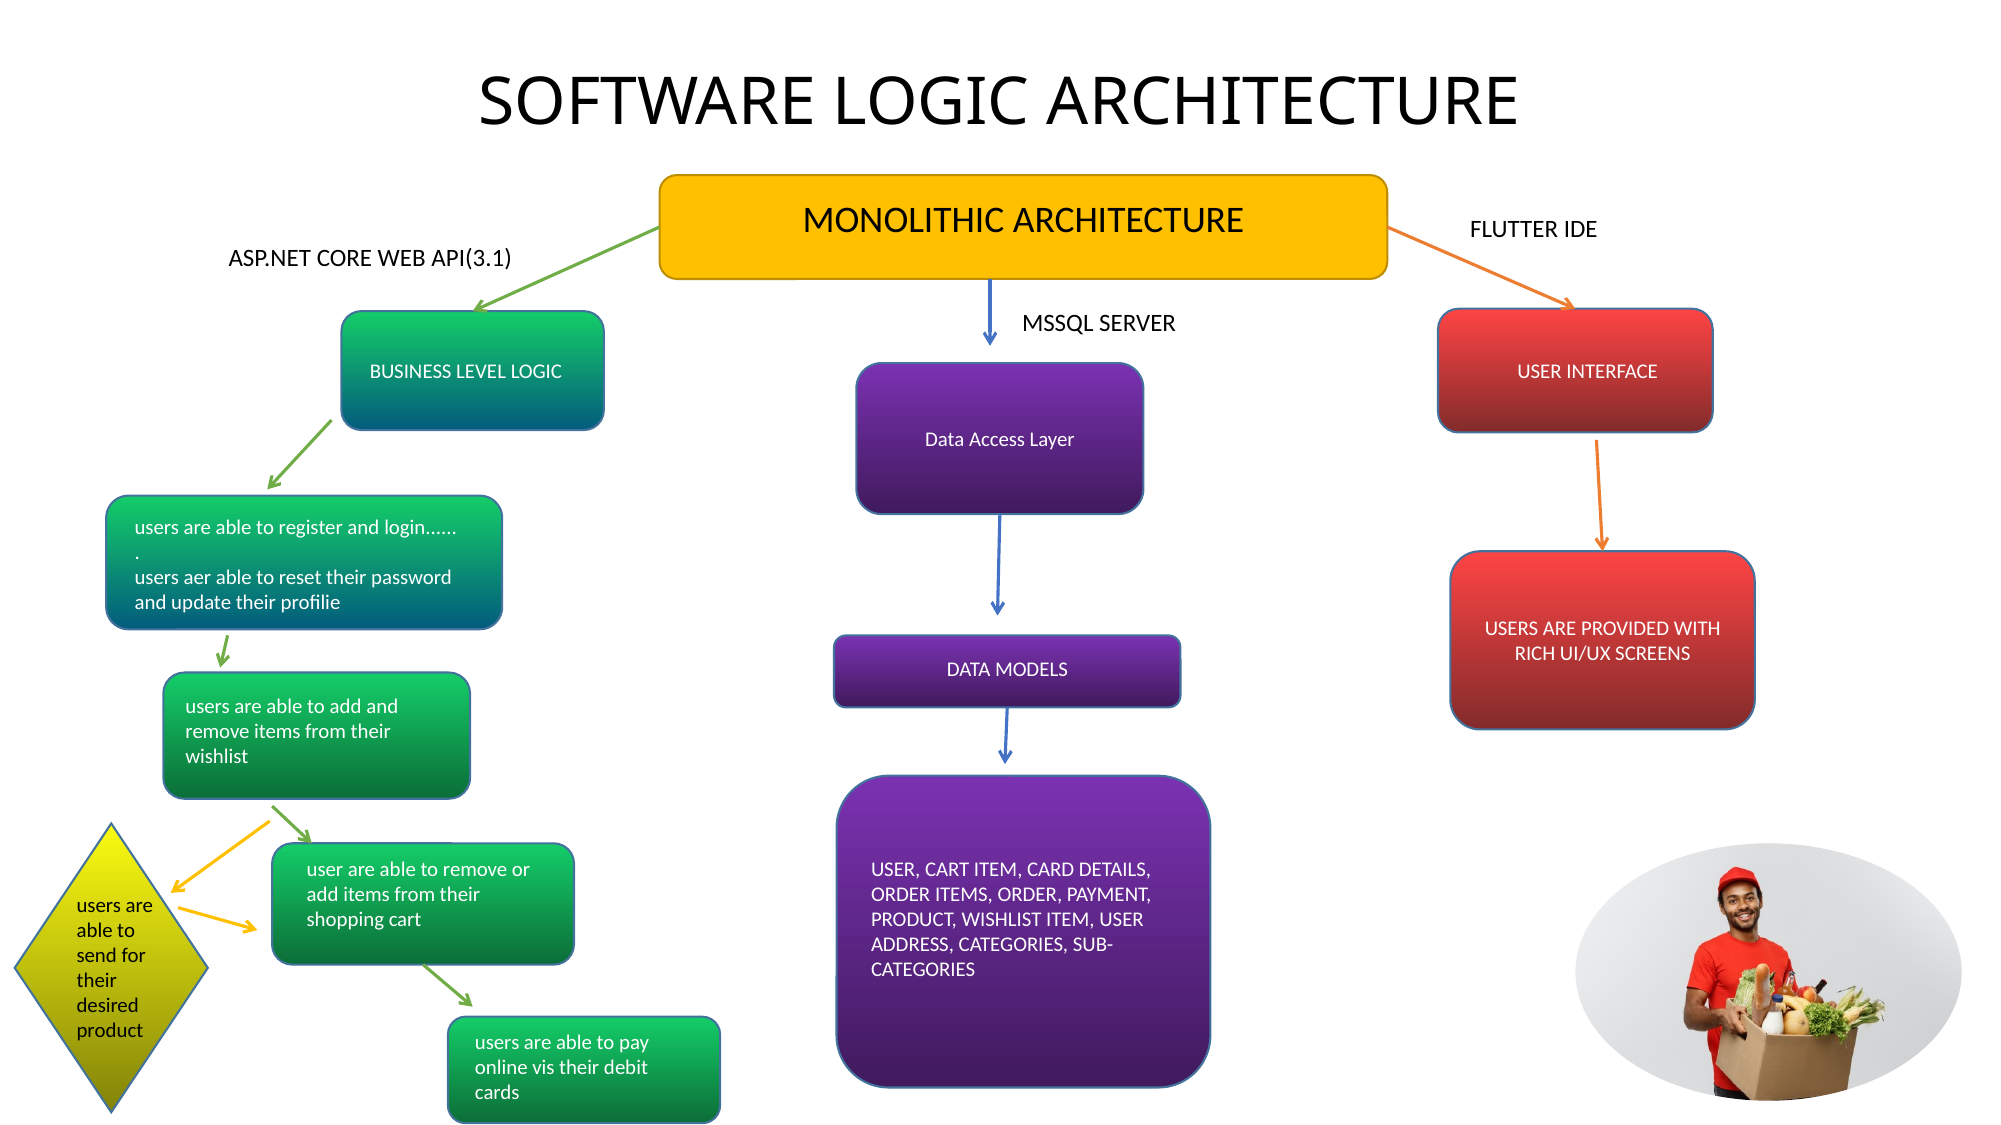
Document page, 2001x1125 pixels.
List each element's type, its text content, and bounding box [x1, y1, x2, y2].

text_box [340, 310, 605, 432]
text_box [193, 943, 210, 992]
title SOFTWARE LOGIC ARCHITECTURE [137, 59, 1863, 147]
text_box ASP.NET CORE WEB API(3.1) [213, 233, 472, 279]
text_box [178, 907, 258, 930]
text_box [855, 362, 1145, 516]
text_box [1596, 439, 1603, 552]
text_box [162, 671, 472, 800]
text_box [13, 896, 61, 1039]
text_box users are able to register and login...... . users aer able to reset their password and update their profilie [119, 481, 489, 646]
text_box USERS ARE PROVIDED WITH RICH UI/UX SCREENS [1466, 607, 1739, 673]
text_box DATA MODELS [851, 647, 1164, 688]
text_box user are able to remove or add items from their shopping cart [291, 848, 575, 938]
text_box users are able to add and remove items from their wishlist [170, 684, 463, 775]
text_box [1449, 550, 1756, 731]
text_box USER, CART ITEM, CARD DETAILS, ORDER ITEMS, ORDER, PAYMENT, PRODUCT, WISHLIST ITEM, USER ADDRESS, CATEGORIES, SUB-CATEGORIES [856, 848, 1196, 988]
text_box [1387, 227, 1576, 309]
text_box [1004, 707, 1008, 765]
text_box USER INTERFACE [1466, 350, 1710, 391]
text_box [170, 821, 270, 893]
text_box [69, 821, 153, 884]
text_box BUSINESS LEVEL LOGIC [355, 350, 591, 391]
text_box [105, 496, 119, 629]
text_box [423, 964, 473, 1007]
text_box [272, 806, 312, 844]
text_box [68, 1050, 155, 1115]
text_box [271, 842, 576, 966]
text_box [832, 634, 1182, 709]
text_box [835, 774, 1212, 1089]
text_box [472, 227, 660, 312]
text_box FLUTTER IDE [1455, 204, 1787, 250]
text_box users are able to send for their desired product [61, 884, 193, 1050]
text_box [267, 420, 332, 490]
picture [1575, 843, 1962, 1101]
text_box [446, 1015, 722, 1125]
text_box Data Access Layer [874, 418, 1125, 459]
text_box MONOLITHIC ARCHITECTURE [702, 187, 1344, 248]
text_box [658, 174, 1389, 281]
text_box [1436, 307, 1714, 434]
text_box [489, 496, 504, 629]
text_box users are able to pay online vis their debit cards [460, 1021, 711, 1112]
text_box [220, 635, 228, 668]
text_box MSSQL SERVER [1007, 298, 1285, 344]
